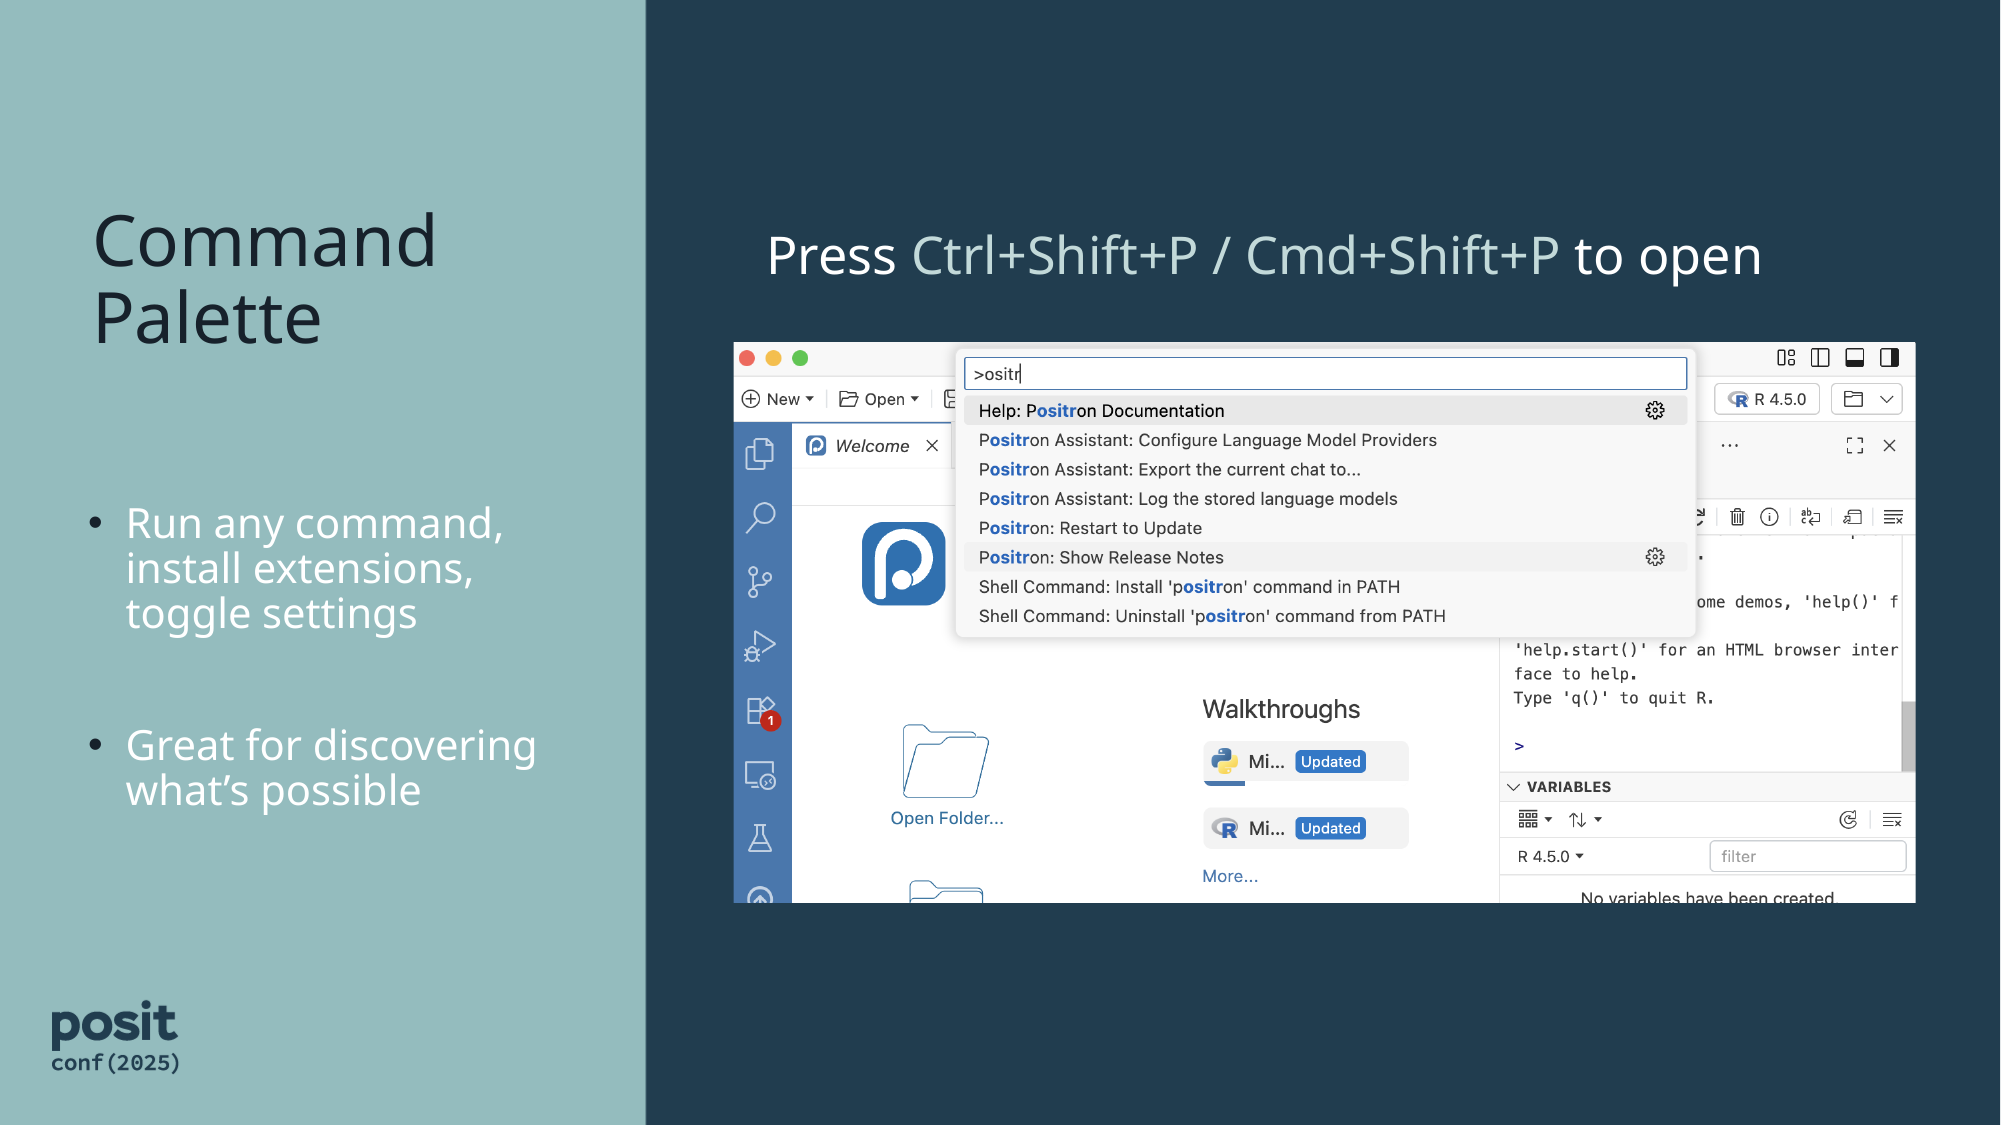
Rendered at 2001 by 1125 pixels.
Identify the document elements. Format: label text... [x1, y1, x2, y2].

picture [0, 0, 2001, 1125]
list Run any command, install extensions, toggle settings Great for discovering what’s possible [73, 423, 568, 976]
list Press Ctrl+Shift+P / Cmd+Shift+P to open [751, 222, 1918, 343]
title Command Palette [77, 173, 582, 391]
